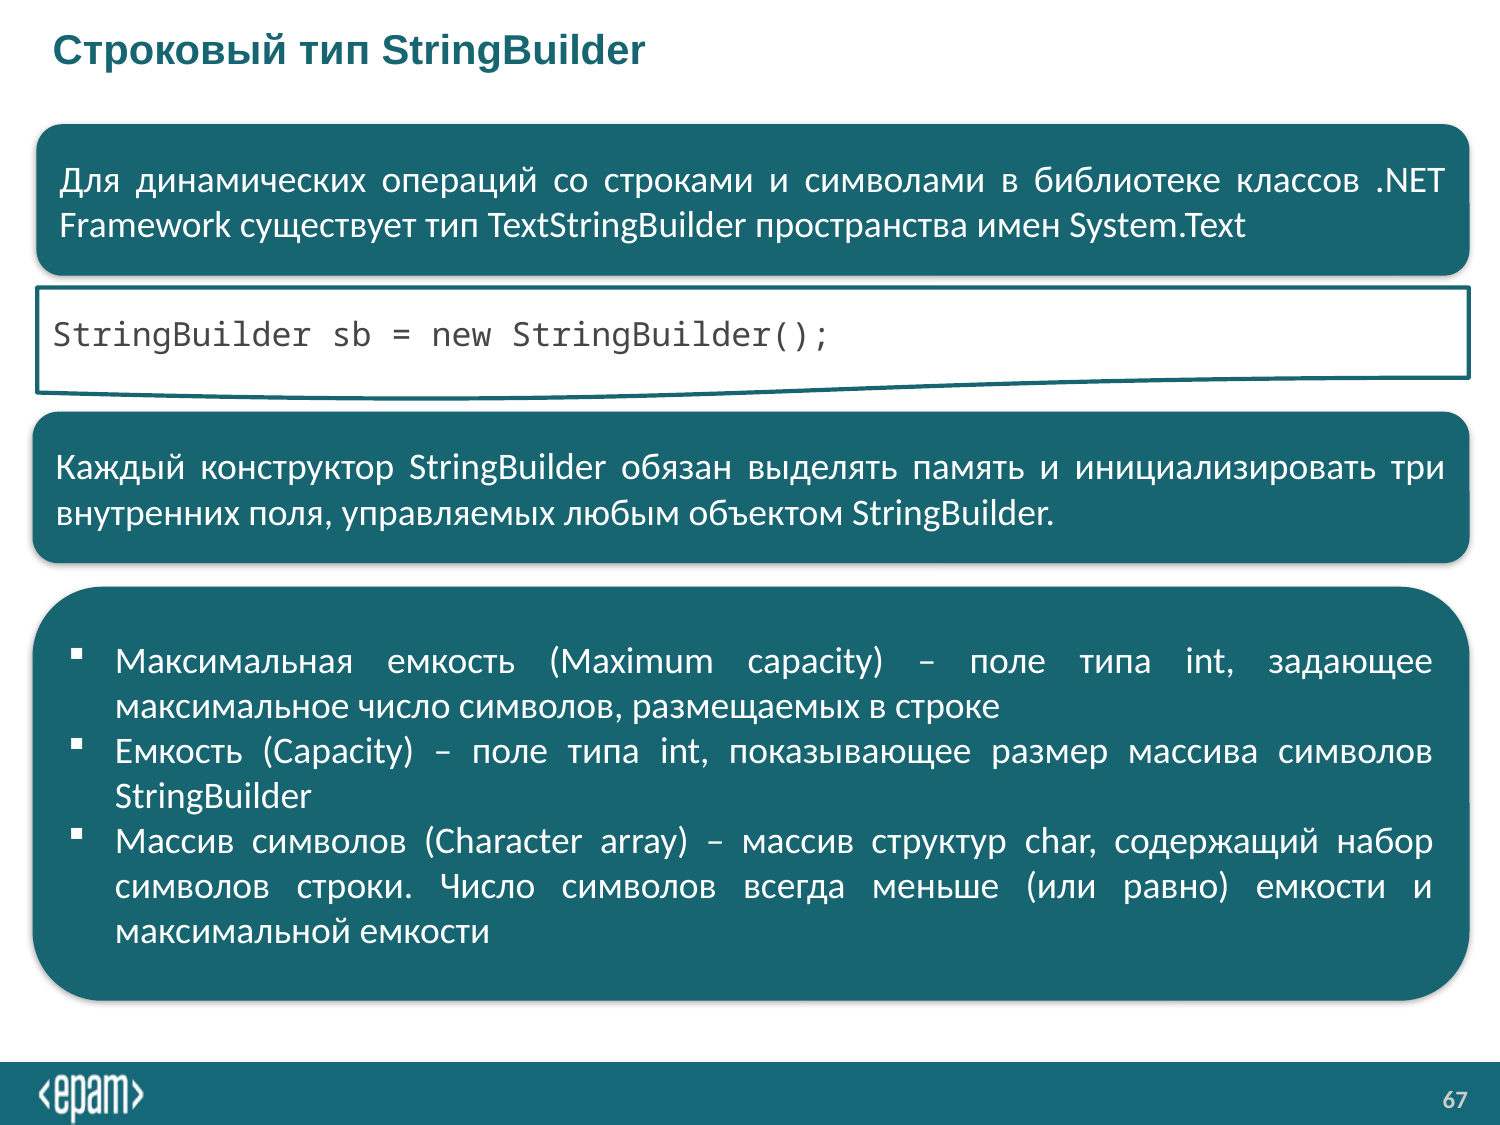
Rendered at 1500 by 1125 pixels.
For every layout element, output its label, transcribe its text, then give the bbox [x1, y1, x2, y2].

title Строковый тип StringBuilder [0, 0, 1500, 95]
text_box Максимальная емкость (Maximum capacity) – поле типа int, задающее максимальное число символов, размещаемых в строке Емкость (Capacity) – поле типа int, показывающее размер массива символов StringBuilder Массив символов (Character array) – массив структур char, содержащий набор символов строки. Число символов всегда меньше (или равно) емкости и максимальной емкости [32, 586, 1470, 1001]
text_box Каждый конструктор StringBuilder обязан выделять память и инициализировать три внутренних поля, управляемых любым объектом StringBuilder. [32, 411, 1470, 564]
picture [38, 1074, 144, 1125]
text_box Для динамических операций со строками и символами в библиотеке классов .NET Framework существует тип TextStringBuilder пространства имен System.Text [36, 124, 1470, 276]
text_box StringBuilder sb = new StringBuilder(); [35, 285, 1471, 401]
